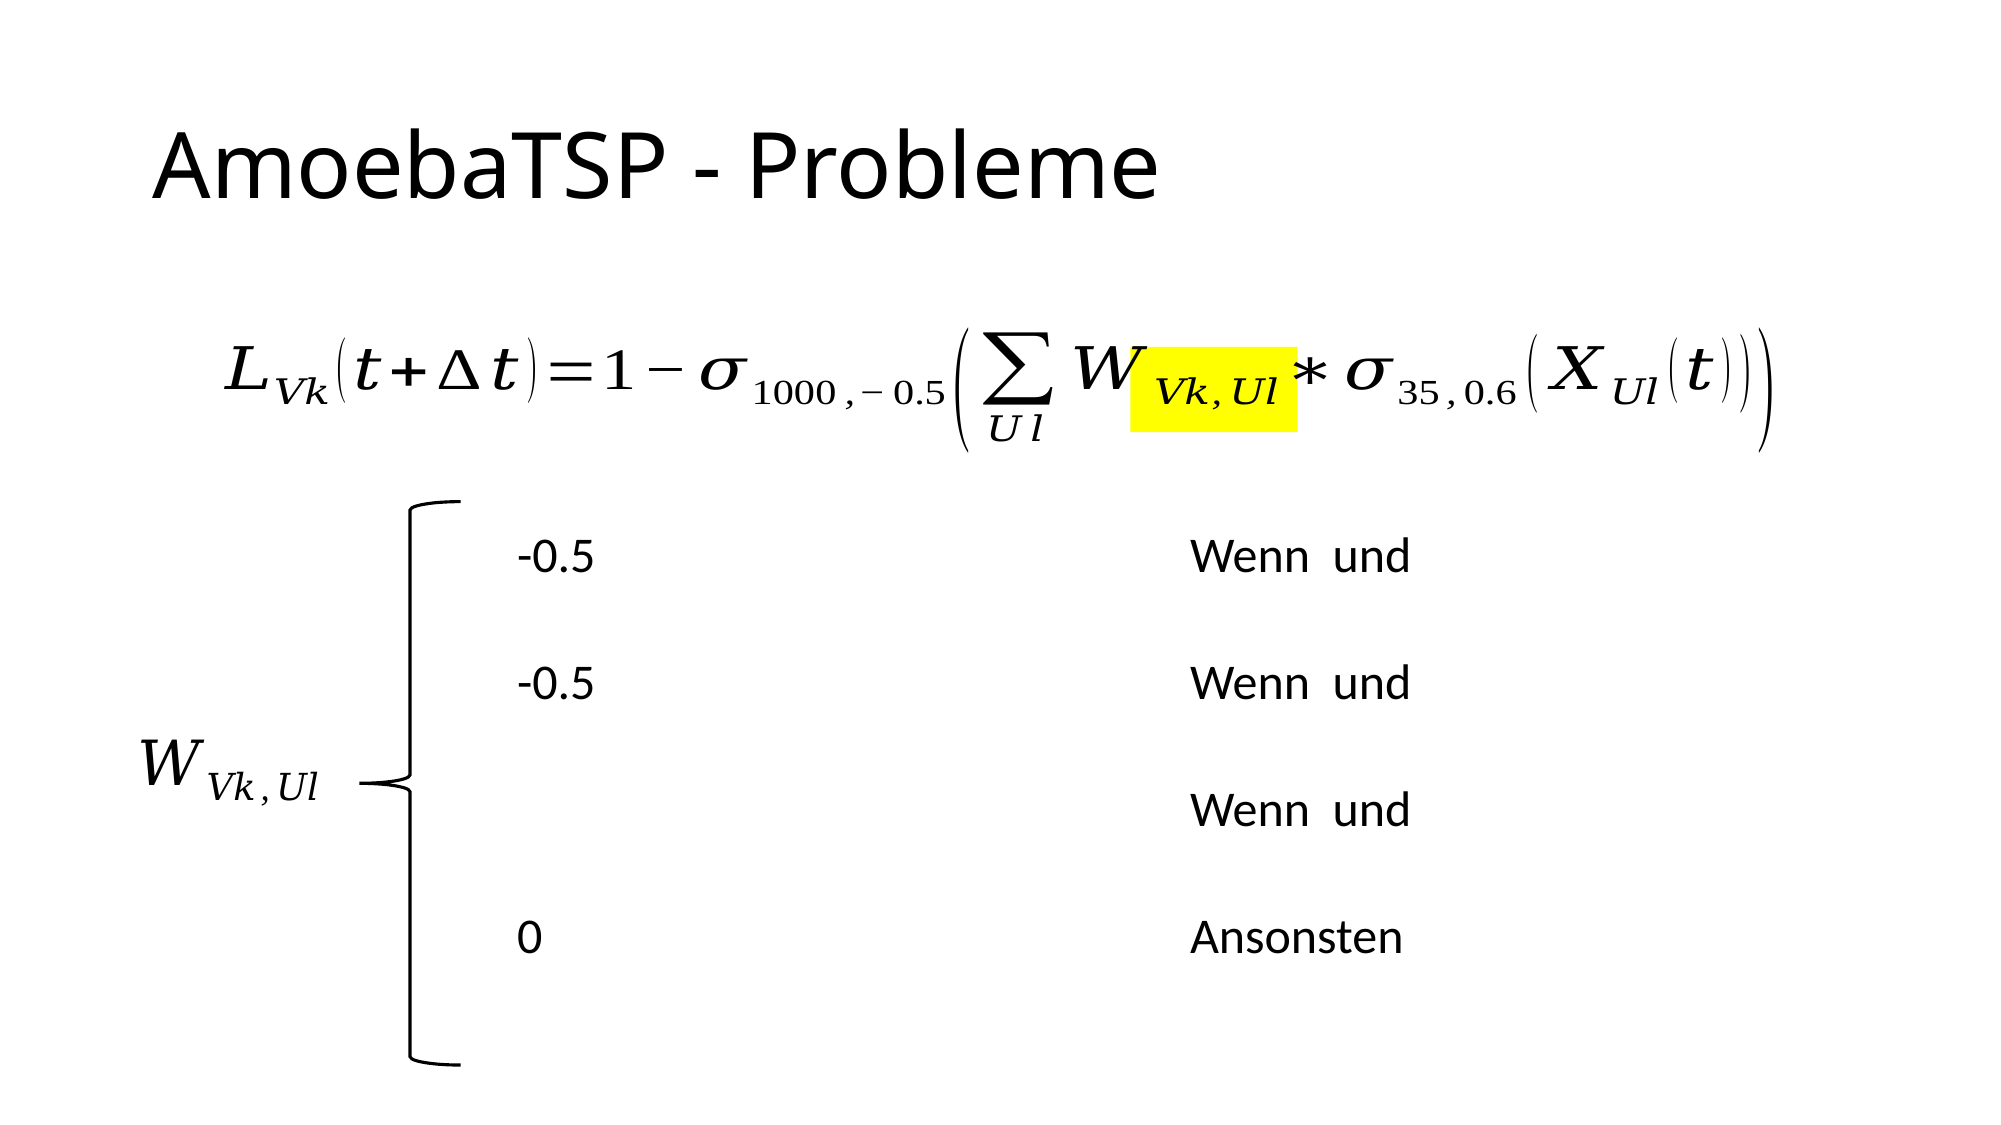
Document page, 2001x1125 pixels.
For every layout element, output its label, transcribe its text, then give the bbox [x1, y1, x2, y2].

title AmoebaTSP - Probleme [137, 59, 1863, 278]
text_box [359, 500, 461, 1067]
text_box [1129, 346, 1299, 433]
